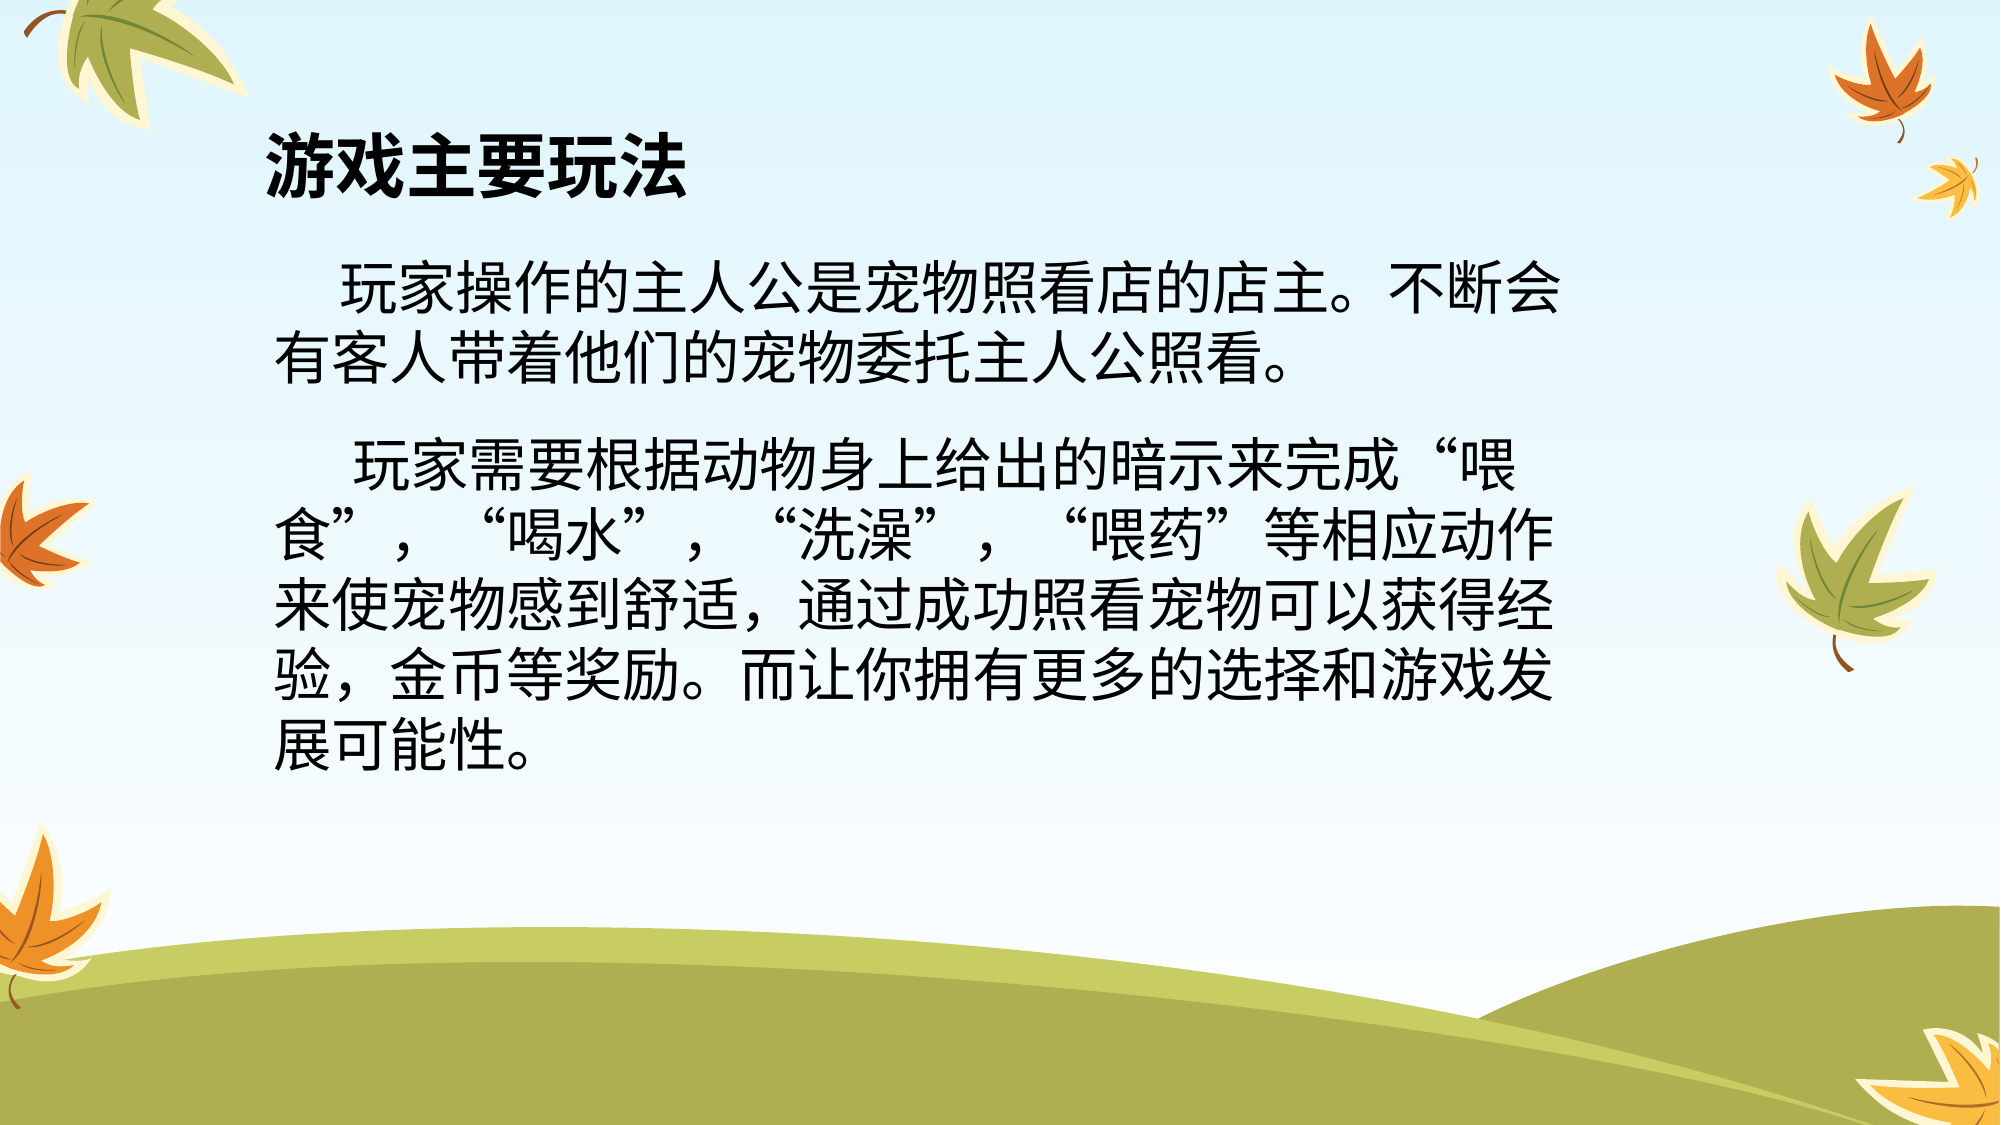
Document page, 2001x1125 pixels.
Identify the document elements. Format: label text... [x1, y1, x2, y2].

list 玩家操作的主人公是宠物照看店的店主。不断会有客人带着他们的宠物委托主人公照看。 玩家需要根据动物身上给出的暗示来完成“喂食”，“喝水”，“洗澡”，“喂药”等相应动作来使宠物感到舒适，通过成功照看宠物可以获得经验，金币等奖励。而让你拥有更多的选择和游戏发展可能性。 [250, 243, 1627, 921]
title 游戏主要玩法 [249, 12, 1749, 216]
